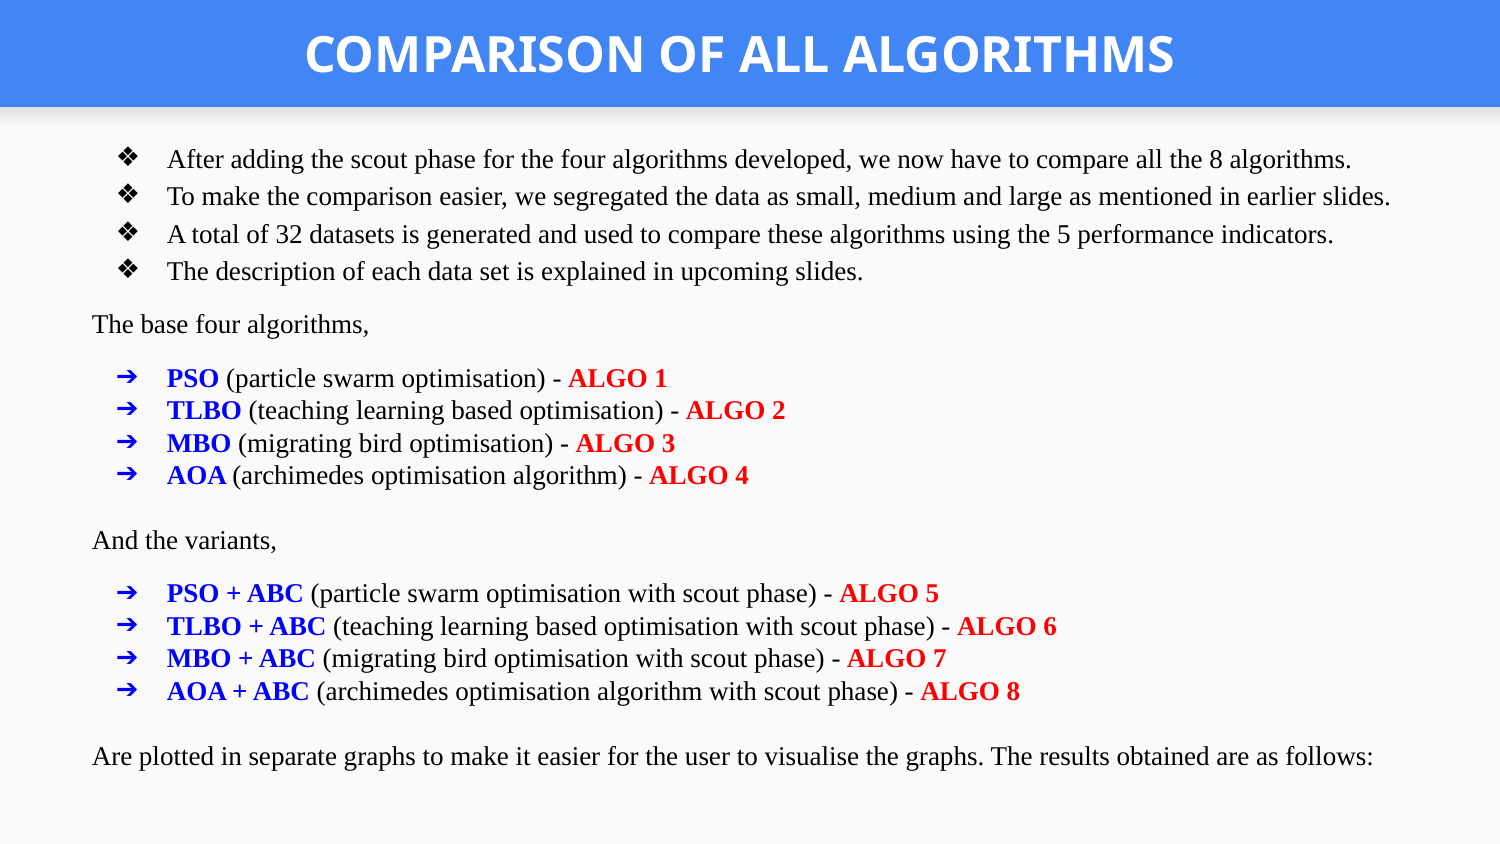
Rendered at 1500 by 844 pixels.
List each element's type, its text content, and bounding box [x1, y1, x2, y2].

title COMPARISON OF ALL ALGORITHMS [16, 2, 1464, 102]
text_box After adding the scout phase for the four algorithms developed, we now have to compare all the 8 algorithms. To make the comparison easier, we segregated the data as small, medium and large as mentioned in earlier slides. A total of 32 datasets is generated and used to compare these algorithms using the 5 performance indicators. The description of each data set is explained in upcoming slides. The base four algorithms, PSO (particle swarm optimisation) - ALGO 1 TLBO (teaching learning based optimisation) - ALGO 2 MBO (migrating bird optimisation) - ALGO 3 AOA (archimedes optimisation algorithm) - ALGO 4 And the variants, PSO + ABC (particle swarm optimisation with scout phase) - ALGO 5 TLBO + ABC (teaching learning based optimisation with scout phase) - ALGO 6 MBO + ABC (migrating bird optimisation with scout phase) - ALGO 7 AOA + ABC (archimedes optimisation algorithm with scout phase) - ALGO 8 Are plotted in separate graphs to make it easier for the user to visualise the graphs. The results obtained are as follows: [76, 121, 1423, 786]
